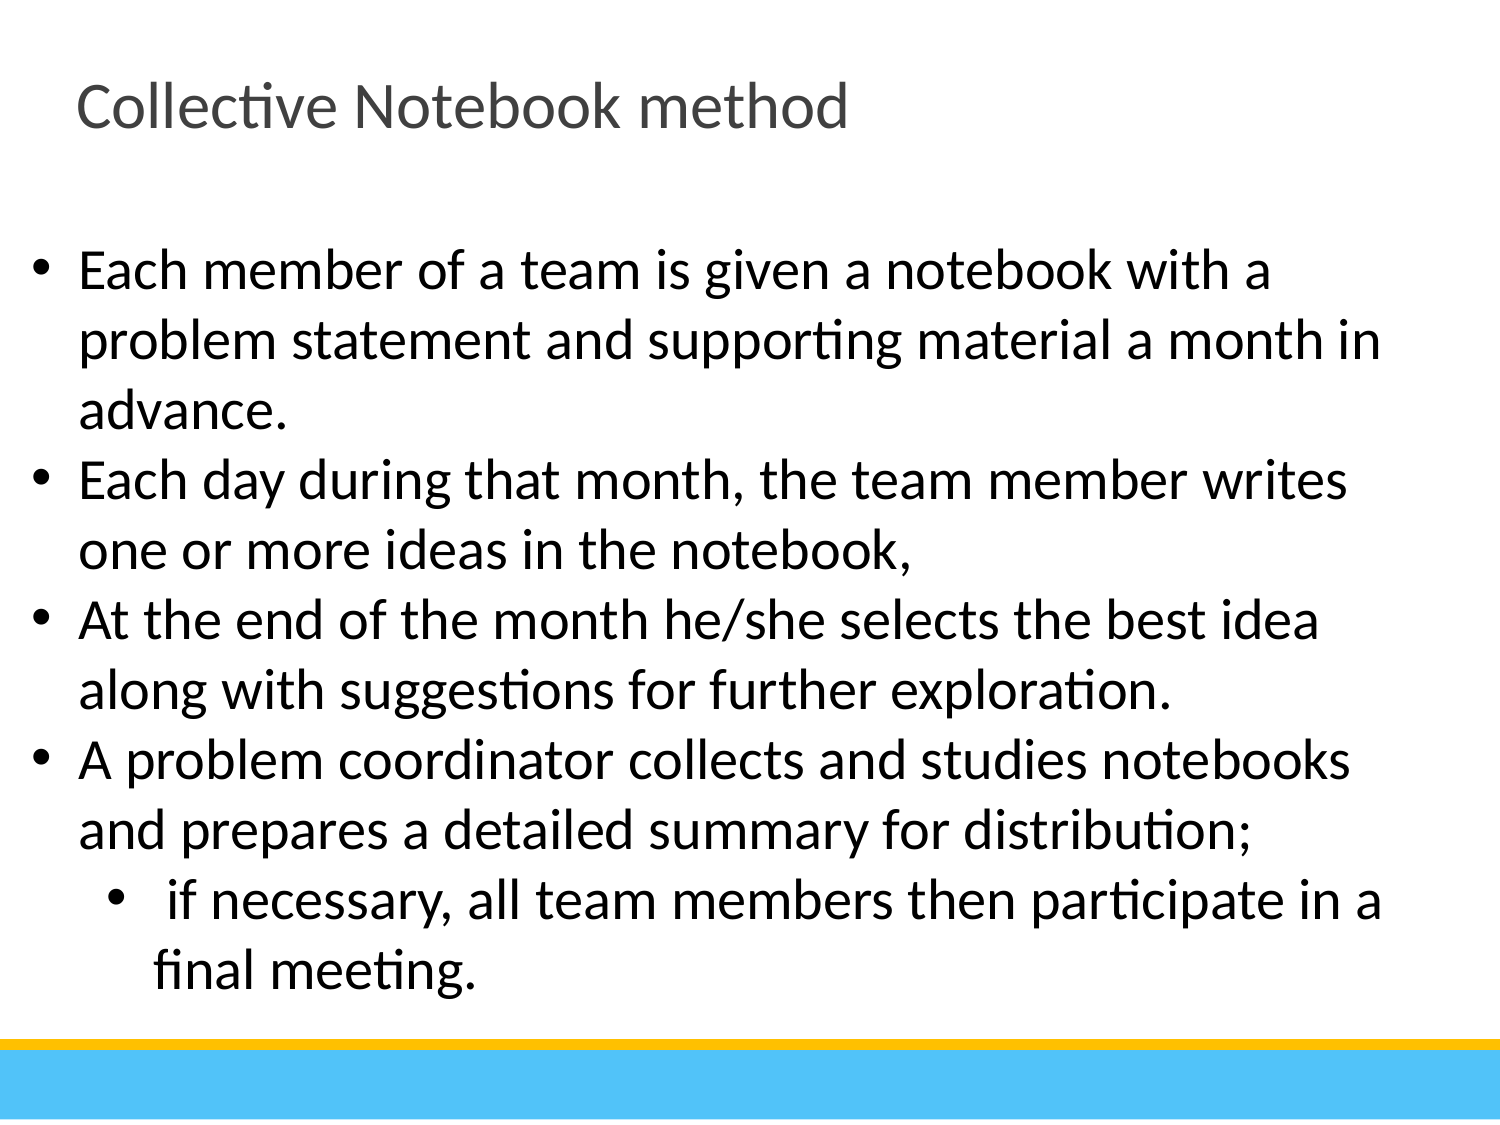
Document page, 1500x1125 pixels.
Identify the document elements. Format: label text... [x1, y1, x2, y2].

text_box Each member of a team is given a notebook with a problem statement and supporting material a month in advance. Each day during that month, the team member writes one or more ideas in the notebook, At the end of the month he/she selects the best idea along with suggestions for further exploration. A problem coordinator collects and studies notebooks and prepares a detailed summary for distribution; if necessary, all team members then participate in a final meeting. [16, 223, 1442, 1009]
list Collective Notebook method [76, 63, 1314, 223]
